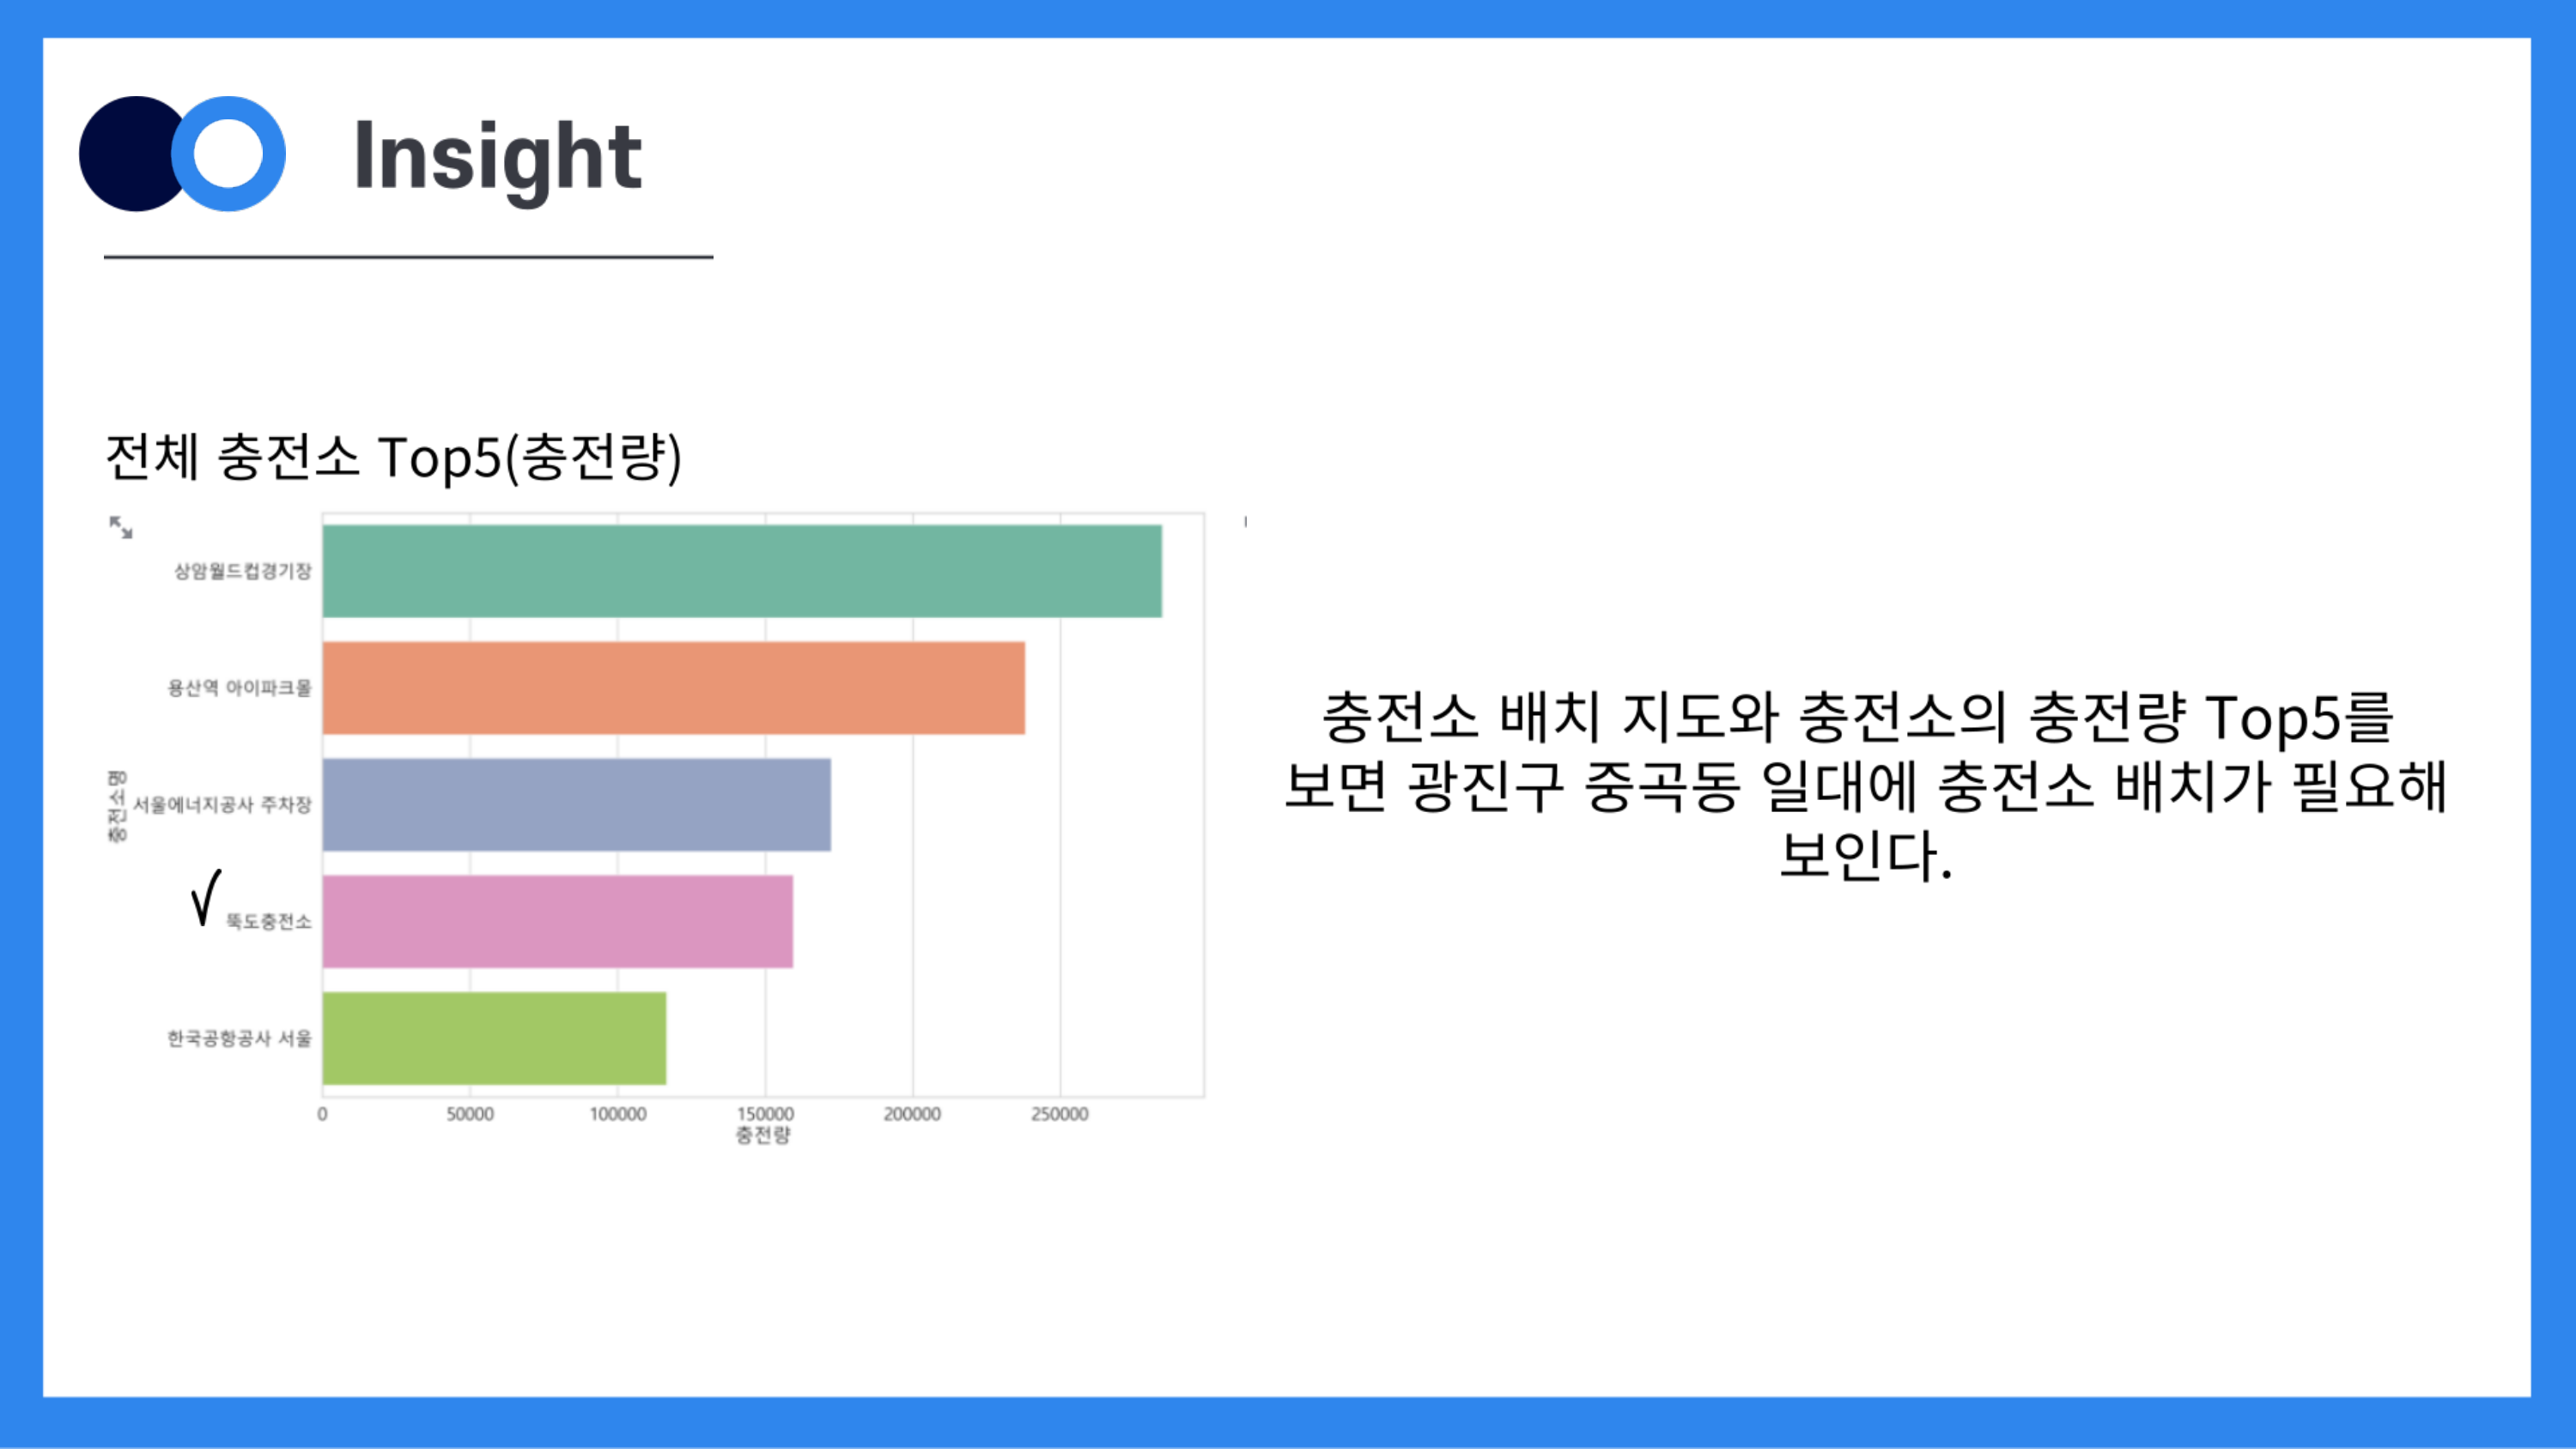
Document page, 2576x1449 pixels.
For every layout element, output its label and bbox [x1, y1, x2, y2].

picture [1262, 663, 2474, 915]
text_box [104, 251, 714, 265]
picture [96, 408, 708, 524]
text_box [77, 96, 167, 213]
text_box [191, 868, 222, 926]
text_box [169, 96, 268, 213]
picture [272, 83, 683, 250]
text_box [104, 494, 1247, 1220]
text_box [0, 0, 2576, 1449]
